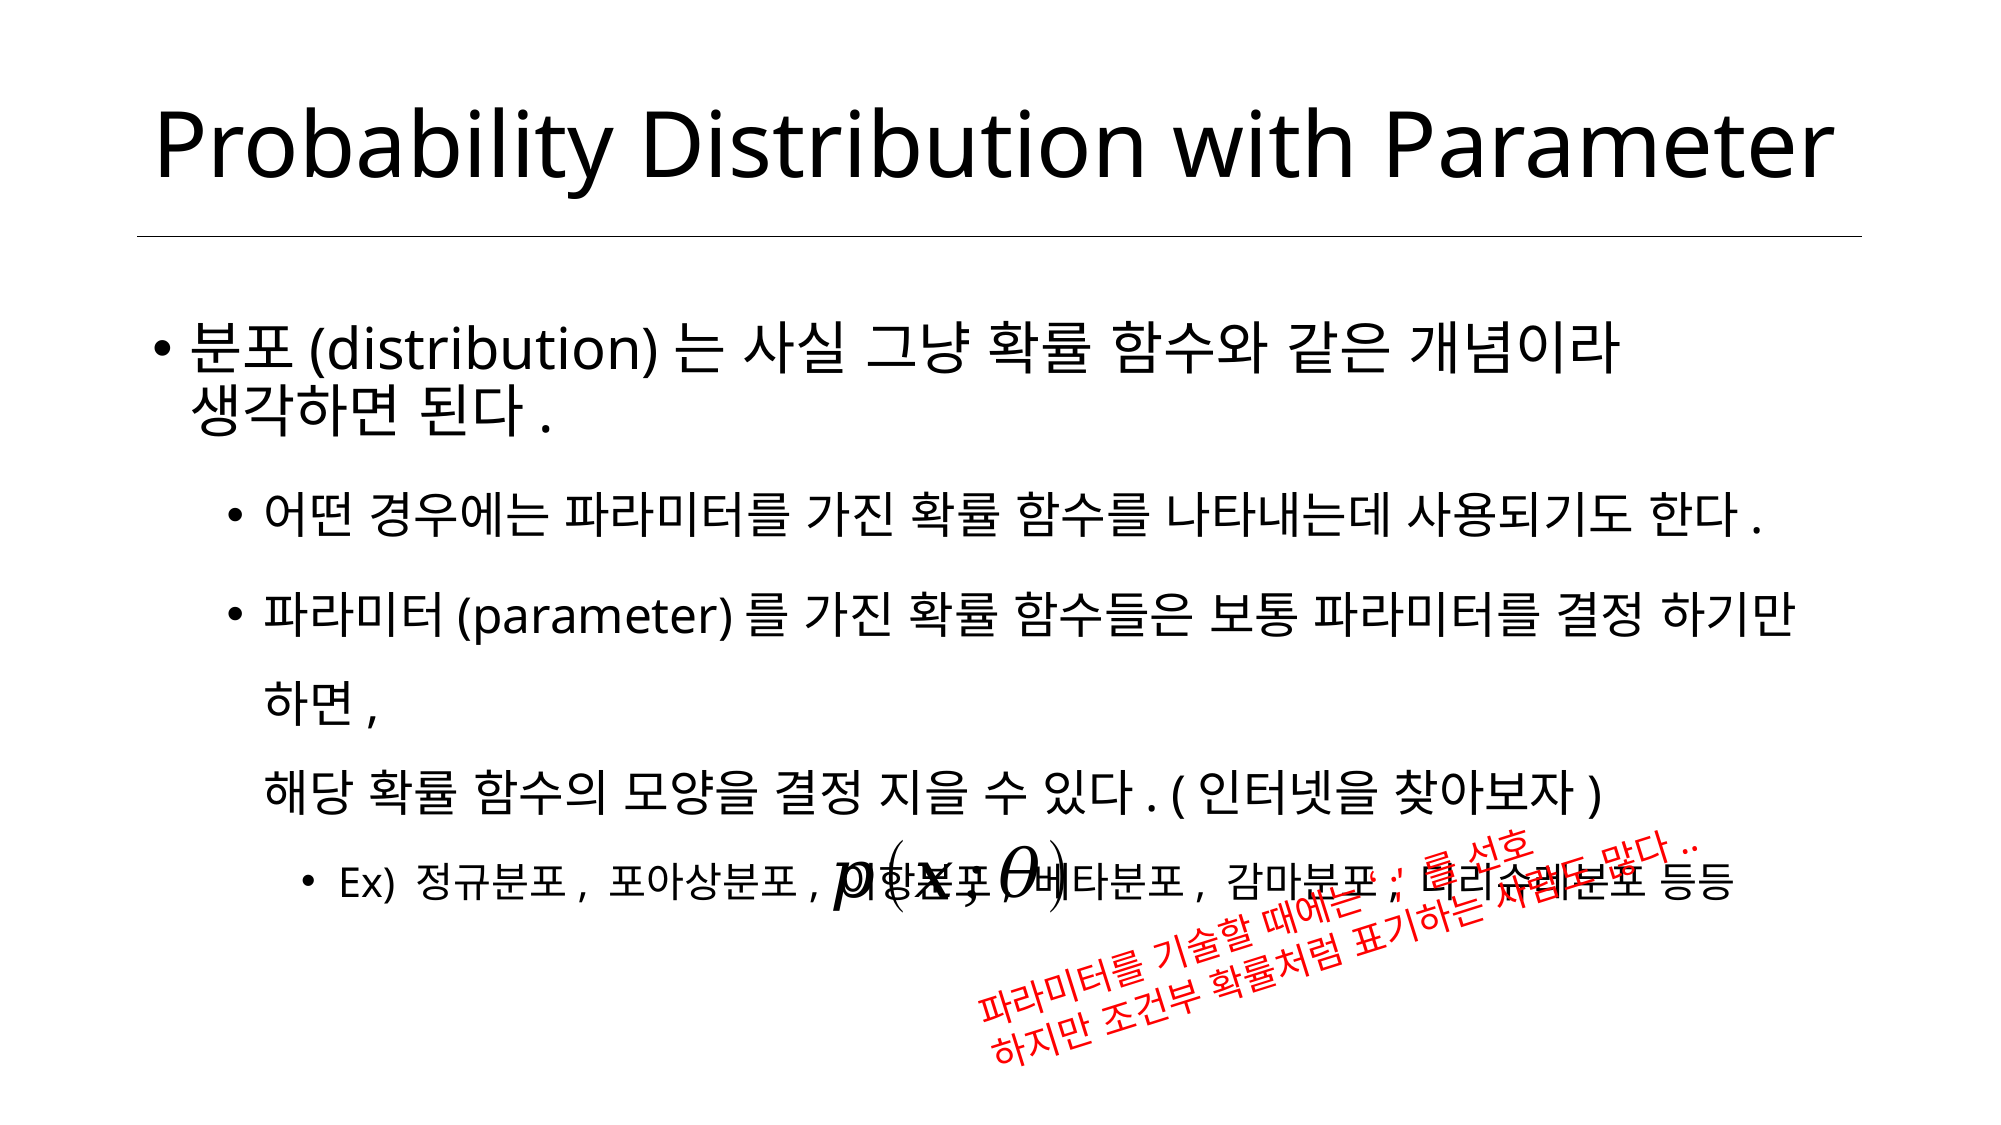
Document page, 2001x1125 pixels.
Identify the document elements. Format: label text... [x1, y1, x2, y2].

title Probability Distribution with Parameter [137, 59, 1863, 237]
list 분포(distribution)는 사실 그냥 확률 함수와 같은 개념이라 생각하면 된다. 어떤 경우에는 파라미터를 가진 확률 함수를 나타내는데 사용되기도 한다. 파라미터(parameter)를 가진 확률 함수들은 보통 파라미터를 결정 하기만 하면, 해당 확률 함수의 모양을 결정 지을 수 있다. (인터넷을 찾아보자) Ex) 정규분포, 포아상분포, 이항분포, 베타분포, 감마분포, 디리슈레분포 등등 [137, 312, 1863, 916]
text_box 파라미터를 기술할 때에는 ‘;’ 를 선호 하지만 조건부 확률처럼 표기하는 사람도 많다.. [956, 759, 1719, 1090]
